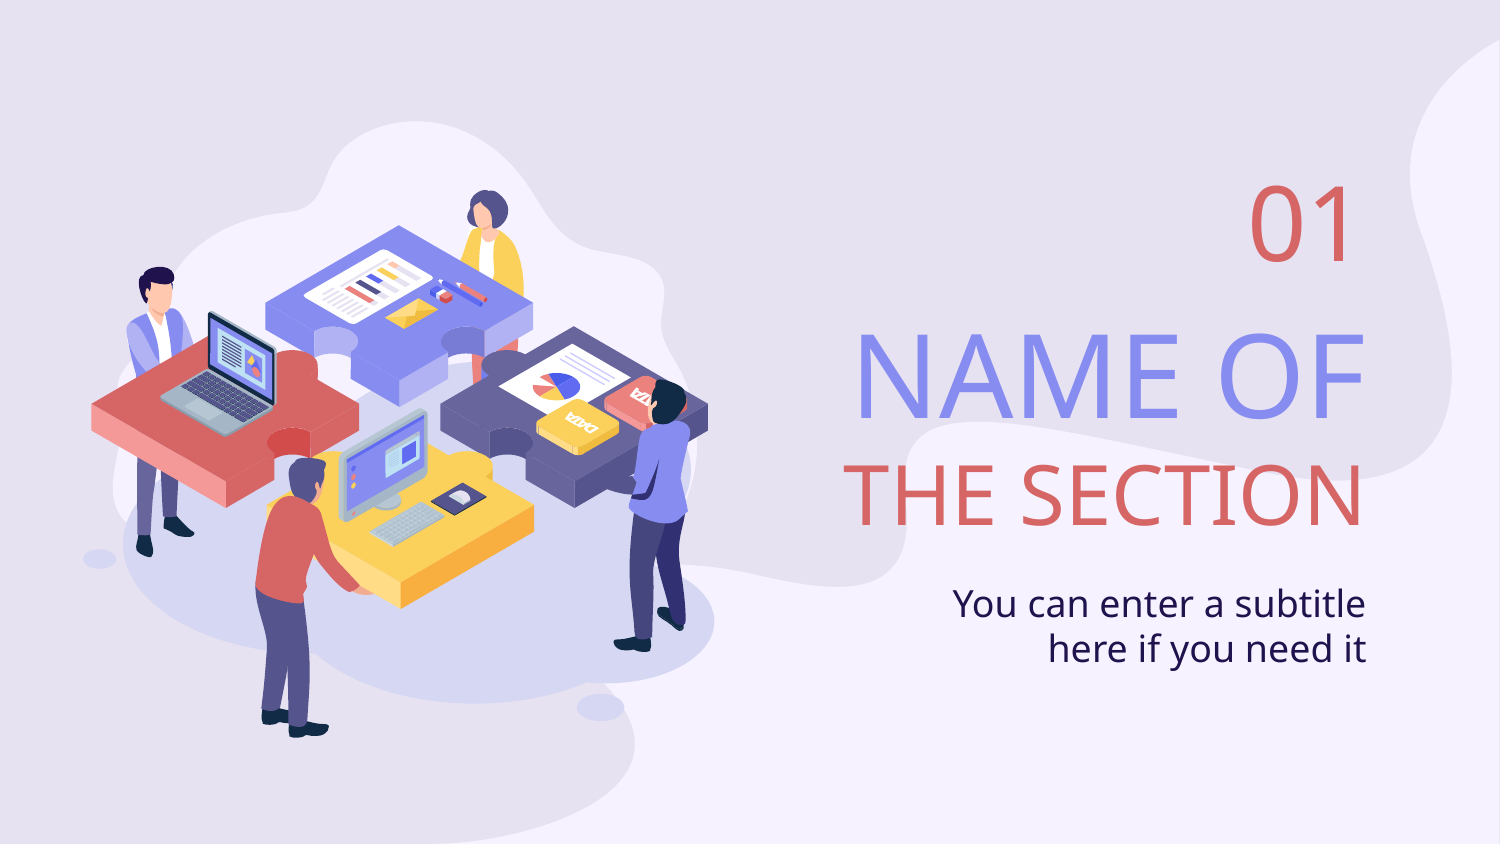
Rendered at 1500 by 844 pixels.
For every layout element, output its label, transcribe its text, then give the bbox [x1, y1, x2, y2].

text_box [80, 187, 726, 739]
title 01 [1157, 176, 1382, 263]
title NAME OF THE SECTION [803, 314, 1382, 530]
subtitle You can enter a subtitle here if you need it [918, 581, 1382, 668]
